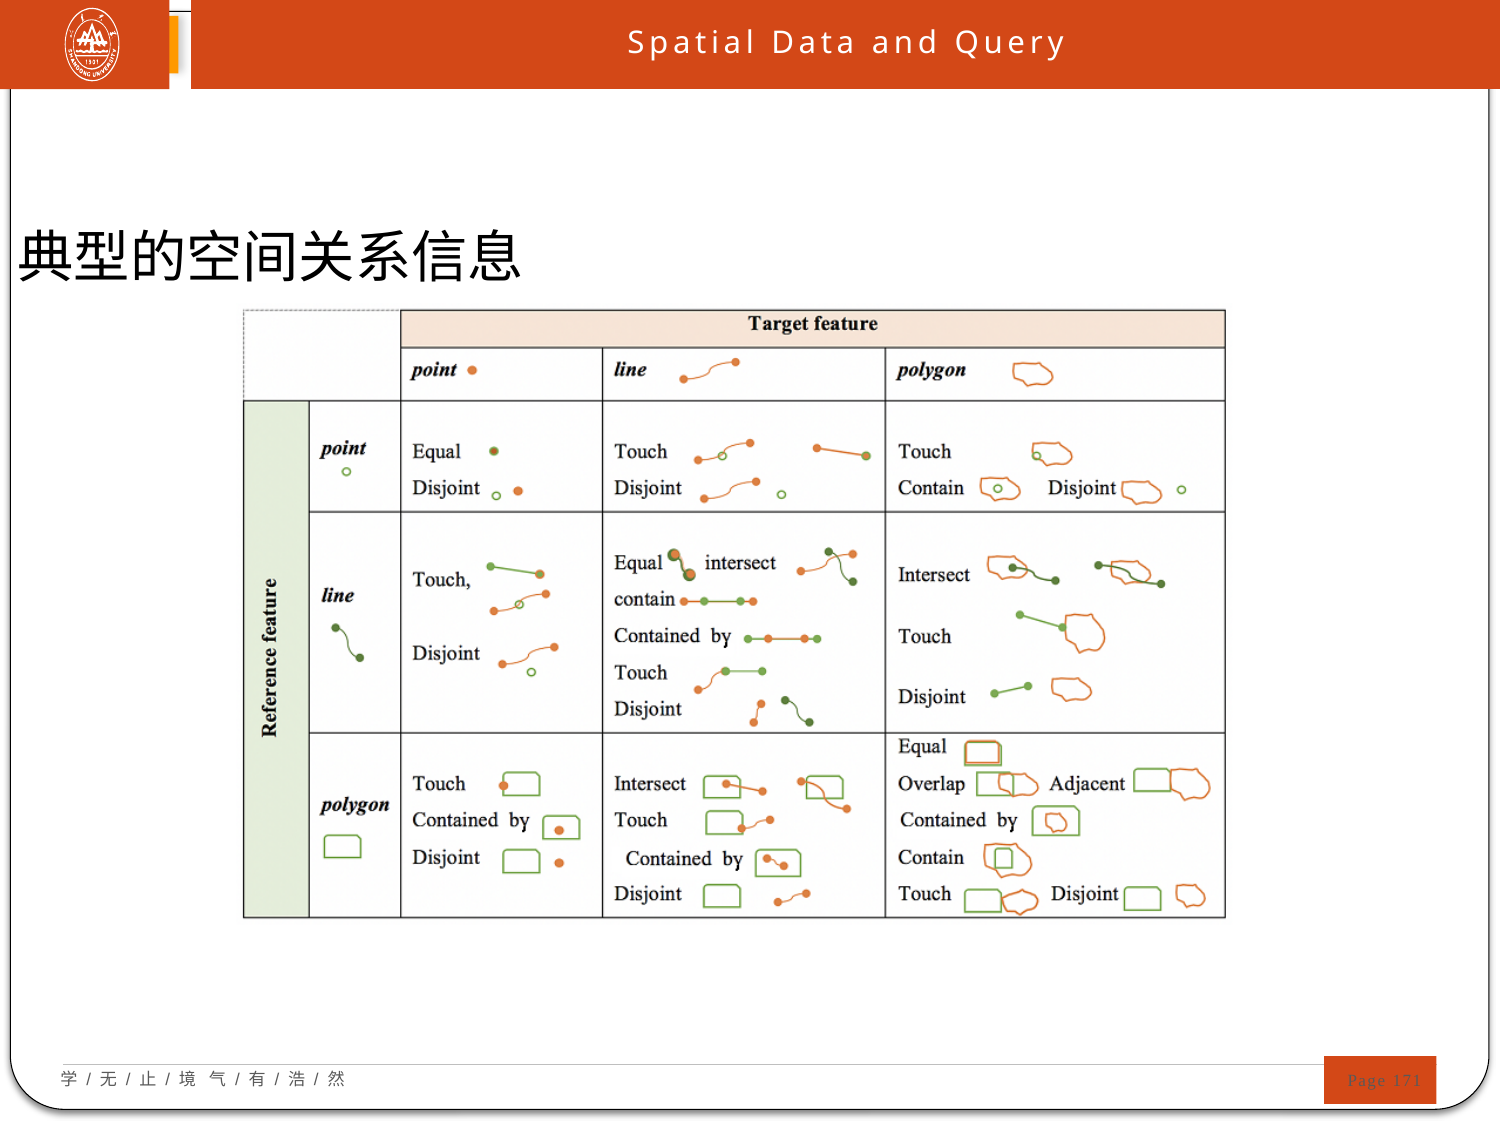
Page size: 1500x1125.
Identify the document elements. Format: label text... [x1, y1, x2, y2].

text_box 典型的空间关系信息 [2, 214, 539, 297]
picture [236, 303, 1234, 926]
slide_number Page 171 [1324, 1056, 1437, 1104]
list Spatial Data and Query [190, 14, 1500, 68]
